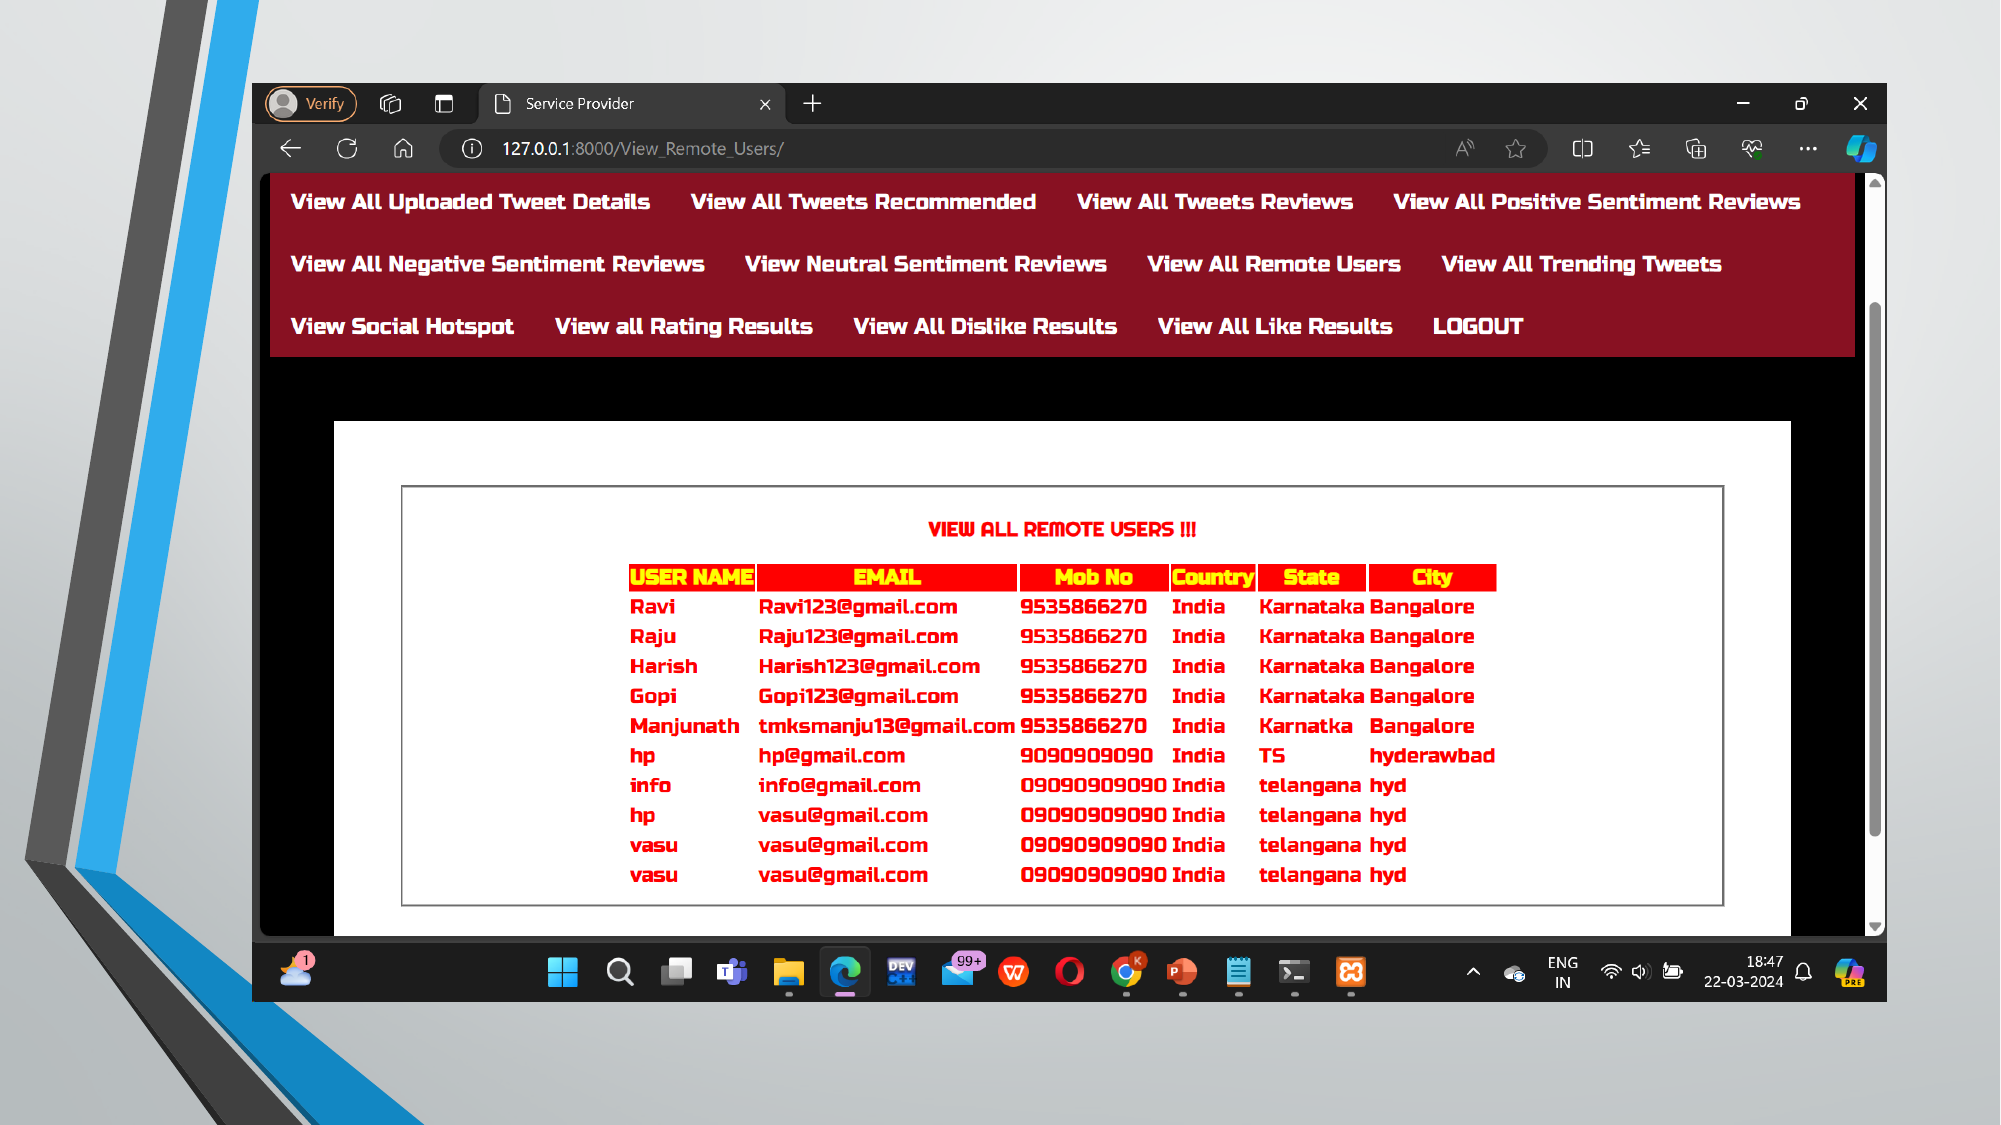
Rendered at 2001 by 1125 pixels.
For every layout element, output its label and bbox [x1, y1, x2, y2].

picture [252, 82, 1887, 1003]
